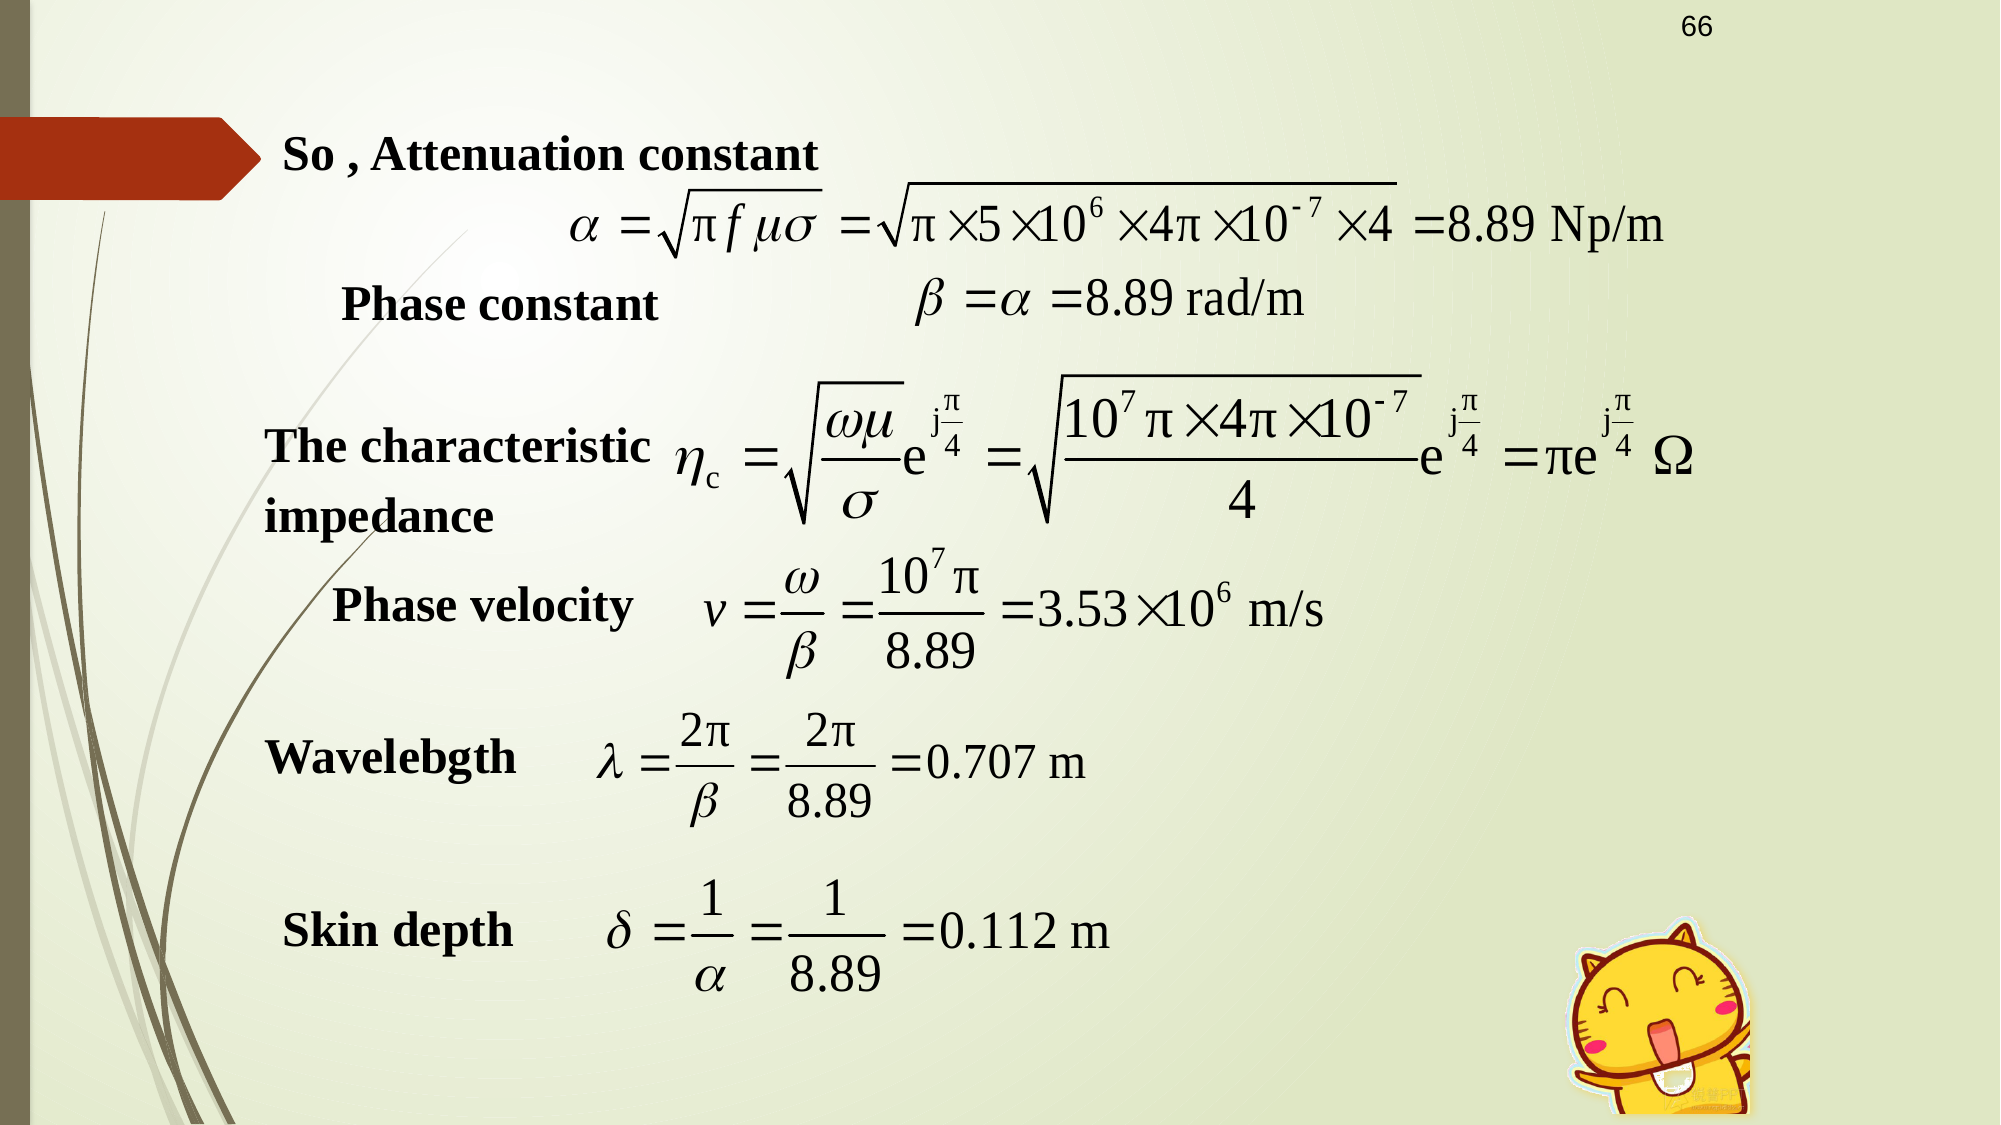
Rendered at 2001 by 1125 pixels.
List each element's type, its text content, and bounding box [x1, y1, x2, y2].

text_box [695, 532, 1330, 687]
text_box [588, 698, 1093, 835]
text_box So , Attenuation constant [267, 113, 877, 189]
text_box Wavelebgth [249, 716, 583, 791]
text_box Phase constant [326, 263, 814, 339]
picture [1565, 916, 1751, 1114]
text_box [905, 265, 1312, 335]
text_box Skin depth [267, 889, 593, 964]
text_box 66 [1555, 0, 1729, 55]
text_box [598, 863, 1119, 1000]
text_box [562, 169, 1674, 266]
text_box Phase velocity [318, 564, 688, 639]
text_box The characteristic impedance [249, 404, 681, 550]
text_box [668, 363, 1704, 534]
